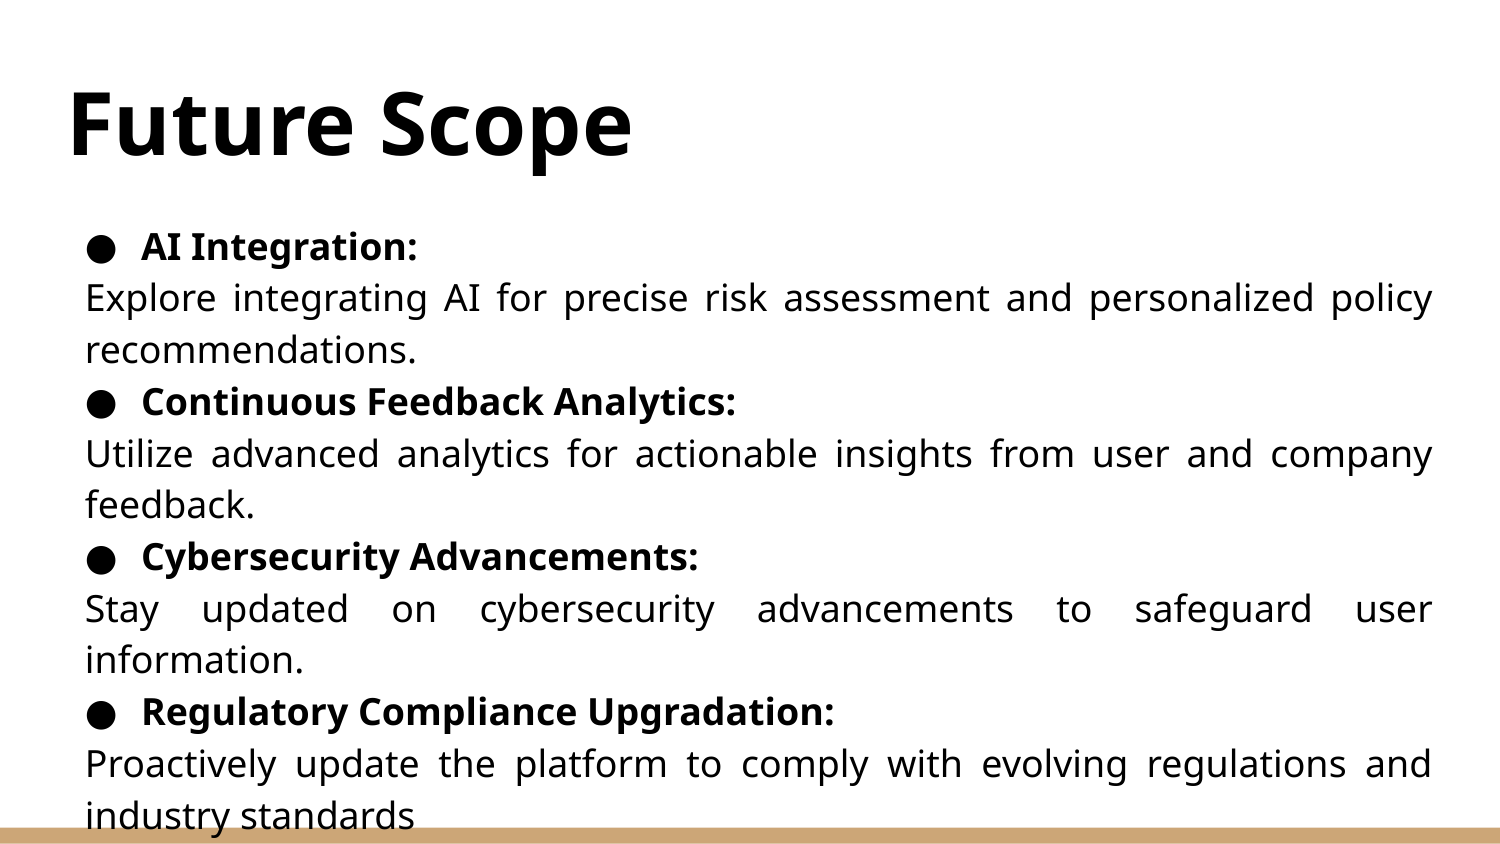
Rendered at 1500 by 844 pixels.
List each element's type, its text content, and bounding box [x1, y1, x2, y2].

title Future Scope [51, 51, 1449, 189]
list AI Integration: Explore integrating AI for precise risk assessment and personalized policy recommendations. Continuous Feedback Analytics: Utilize advanced analytics for actionable insights from user and company feedback. Cybersecurity Advancements: Stay updated on cybersecurity advancements to safeguard user information. Regulatory Compliance Upgradation: Proactively update the platform to comply with evolving regulations and industry standards [51, 200, 1449, 752]
